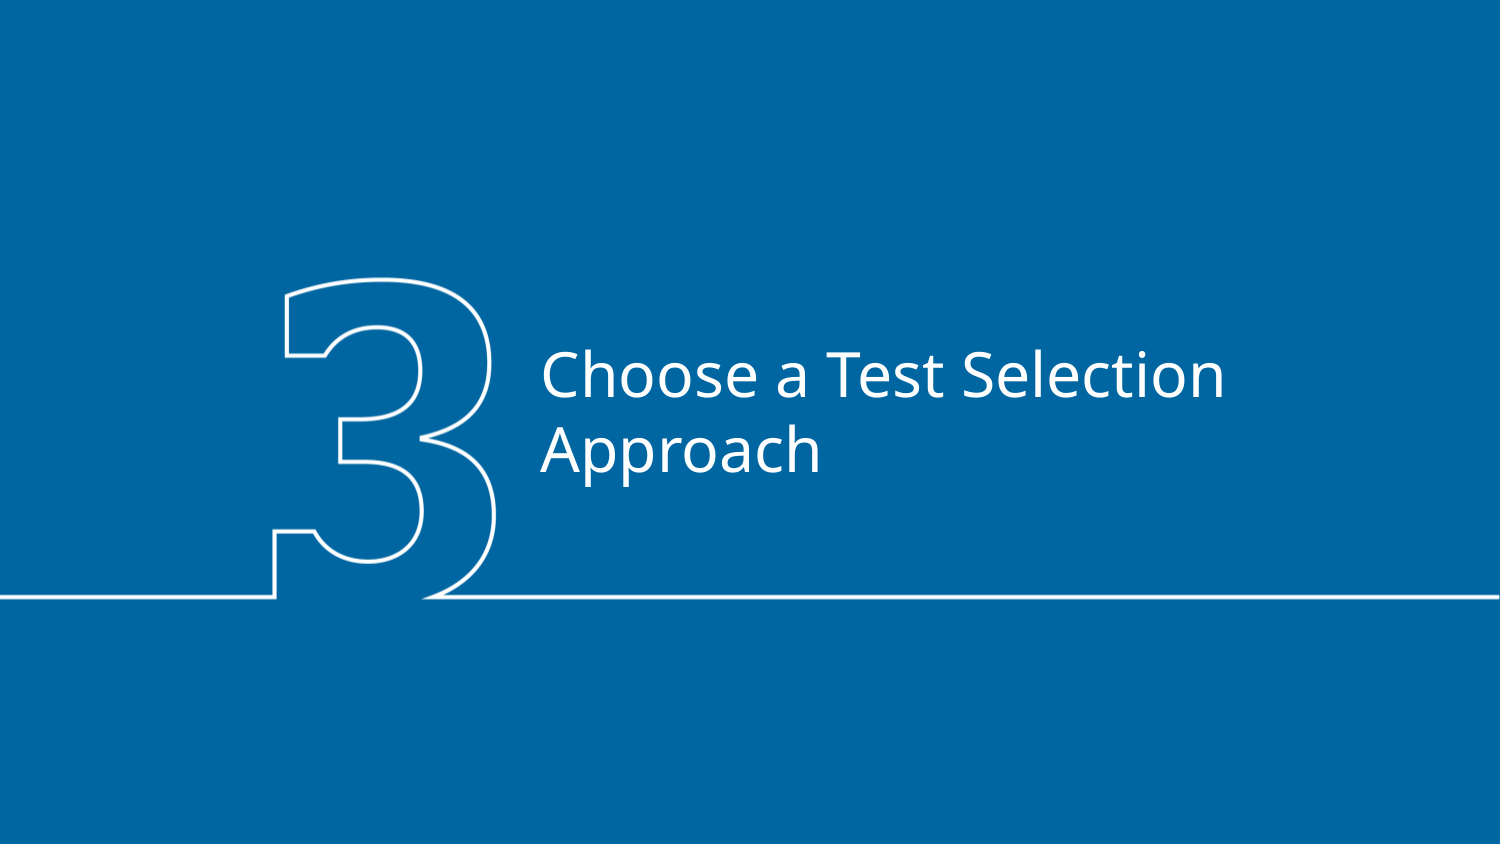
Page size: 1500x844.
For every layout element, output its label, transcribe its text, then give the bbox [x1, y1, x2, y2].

title Choose a Test Selection Approach [525, 327, 1424, 505]
picture [0, 0, 1500, 841]
